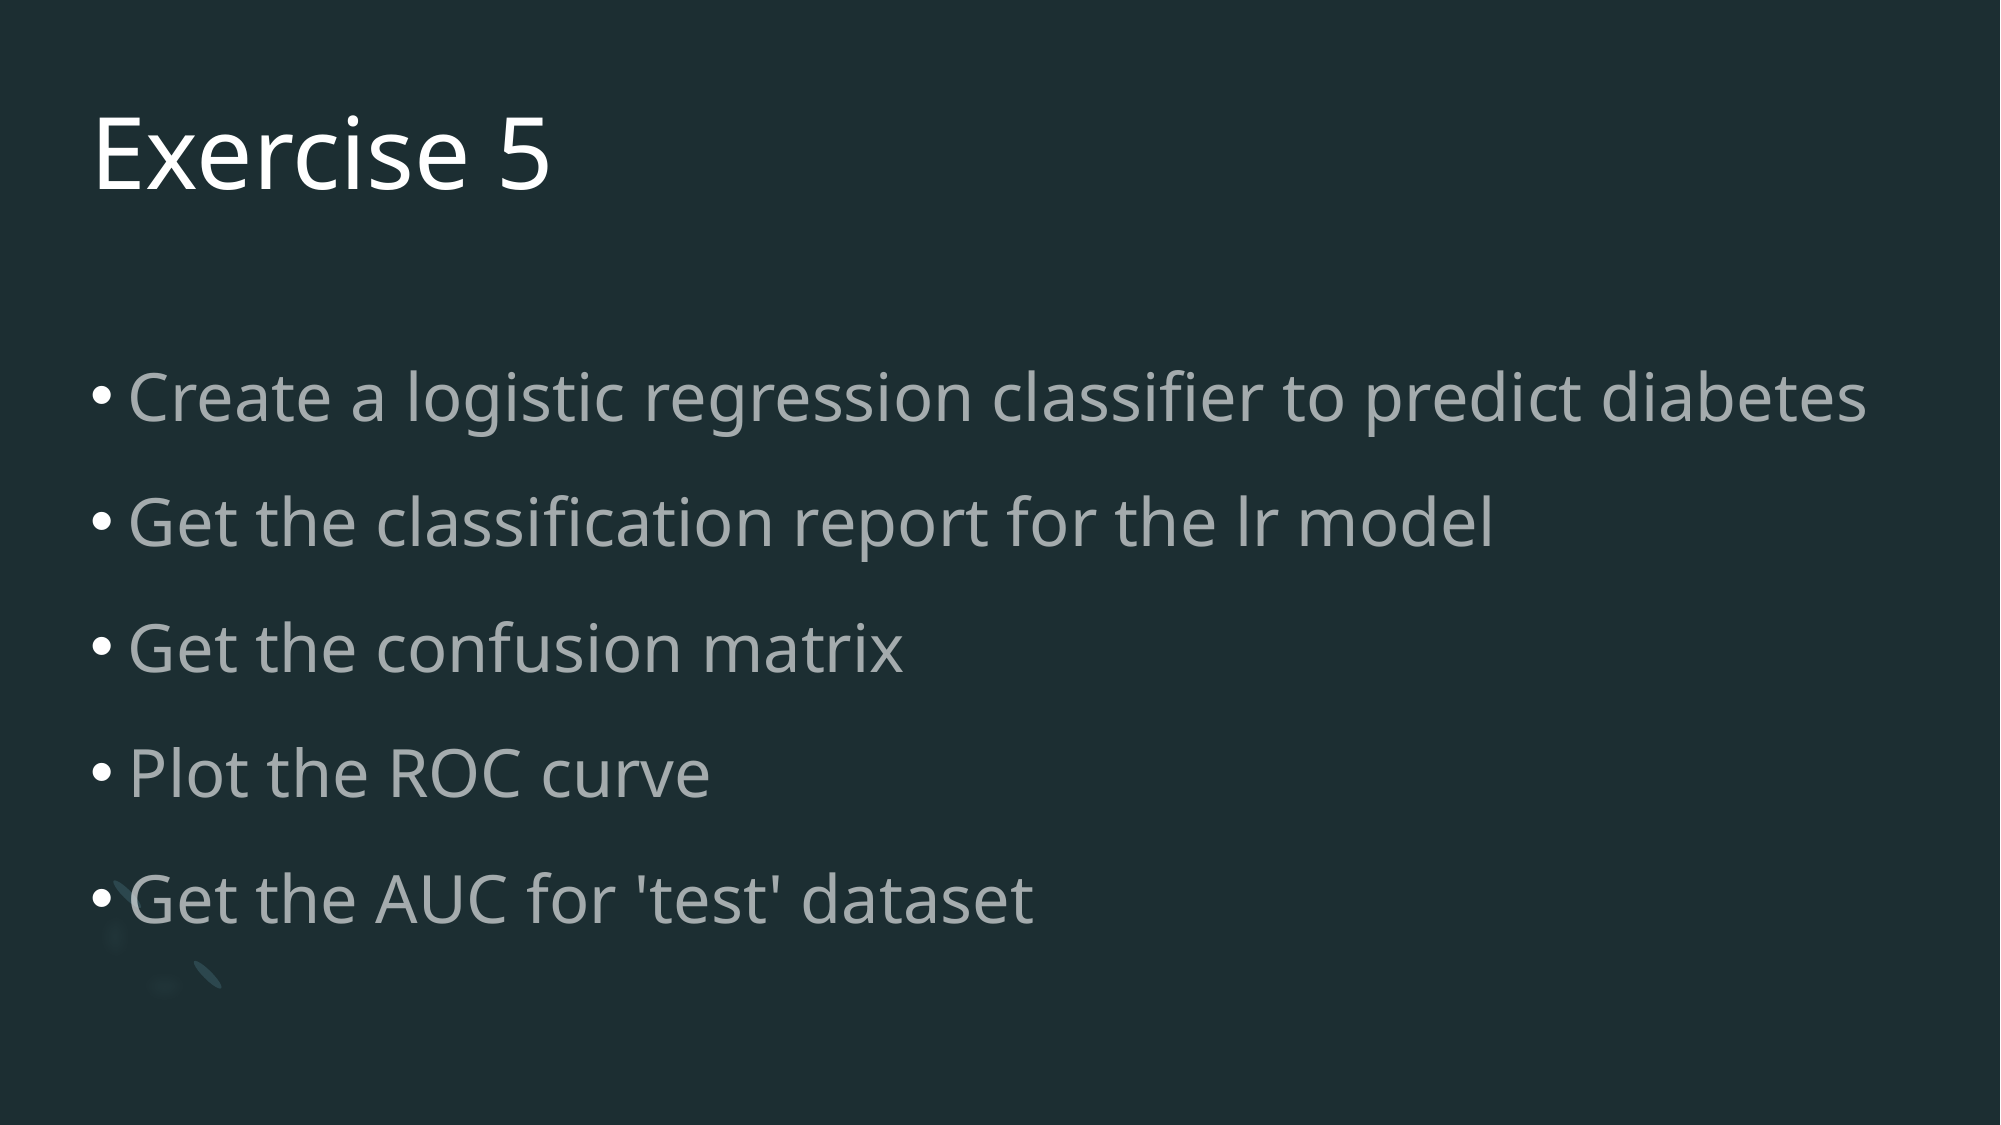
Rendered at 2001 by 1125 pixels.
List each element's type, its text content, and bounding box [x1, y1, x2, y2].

list Create a logistic regression classifier to predict diabetes Get the classification report for the lr model Get the confusion matrix Plot the ROC curve Get the AUC for 'test' dataset [90, 346, 1910, 1000]
title Exercise 5 [90, 90, 1910, 309]
